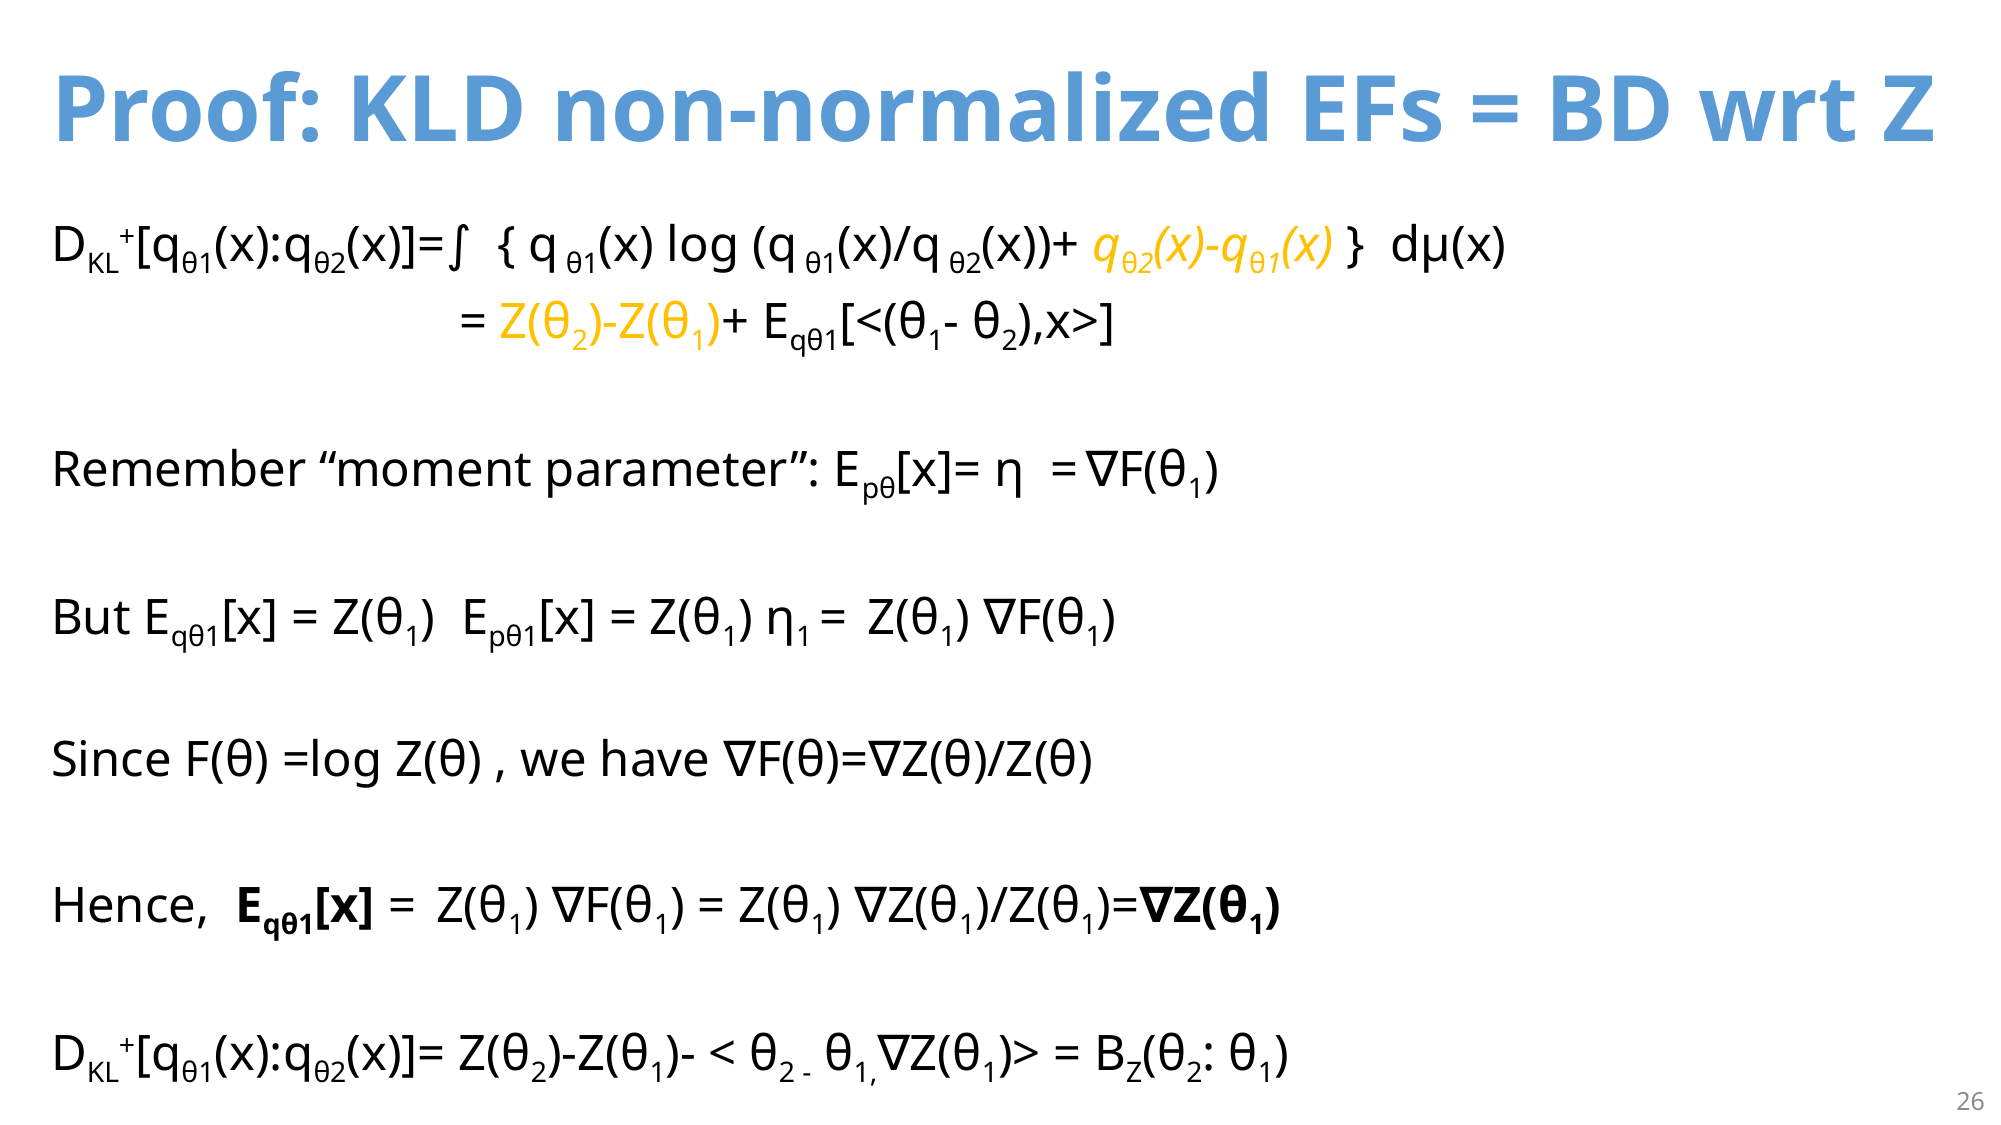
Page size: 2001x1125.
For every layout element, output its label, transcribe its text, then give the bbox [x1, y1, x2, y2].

list DKL+[qθ1(x):qθ2(x)]=∫ { q θ1(x) log (q θ1(x)/q θ2(x))+ qθ2(x)-qθ1(x) } dμ(x) = Z(θ2)-Z(θ1)+ Eqθ1[<(θ1- θ2),x>] Remember “moment parameter”: Epθ[x]= η = ∇F(θ1) But Eqθ1[x] = Z(θ1) Epθ1[x] = Z(θ1) η1 = Z(θ1) ∇F(θ1) Since F(θ) =log Z(θ) , we have ∇F(θ)=∇Z(θ)/Z(θ) Hence, Eqθ1[x] = Z(θ1) ∇F(θ1) = Z(θ1) ∇Z(θ1)/Z(θ1)=∇Z(θ1) DKL+[qθ1(x):qθ2(x)]= Z(θ2)-Z(θ1)- < θ2 - θ1,∇Z(θ1)> = BZ(θ2: θ1) [36, 205, 2000, 1098]
title Proof: KLD non-normalized EFs = BD wrt Z [36, 3, 1964, 205]
slide_number 26 [1848, 1072, 2000, 1125]
